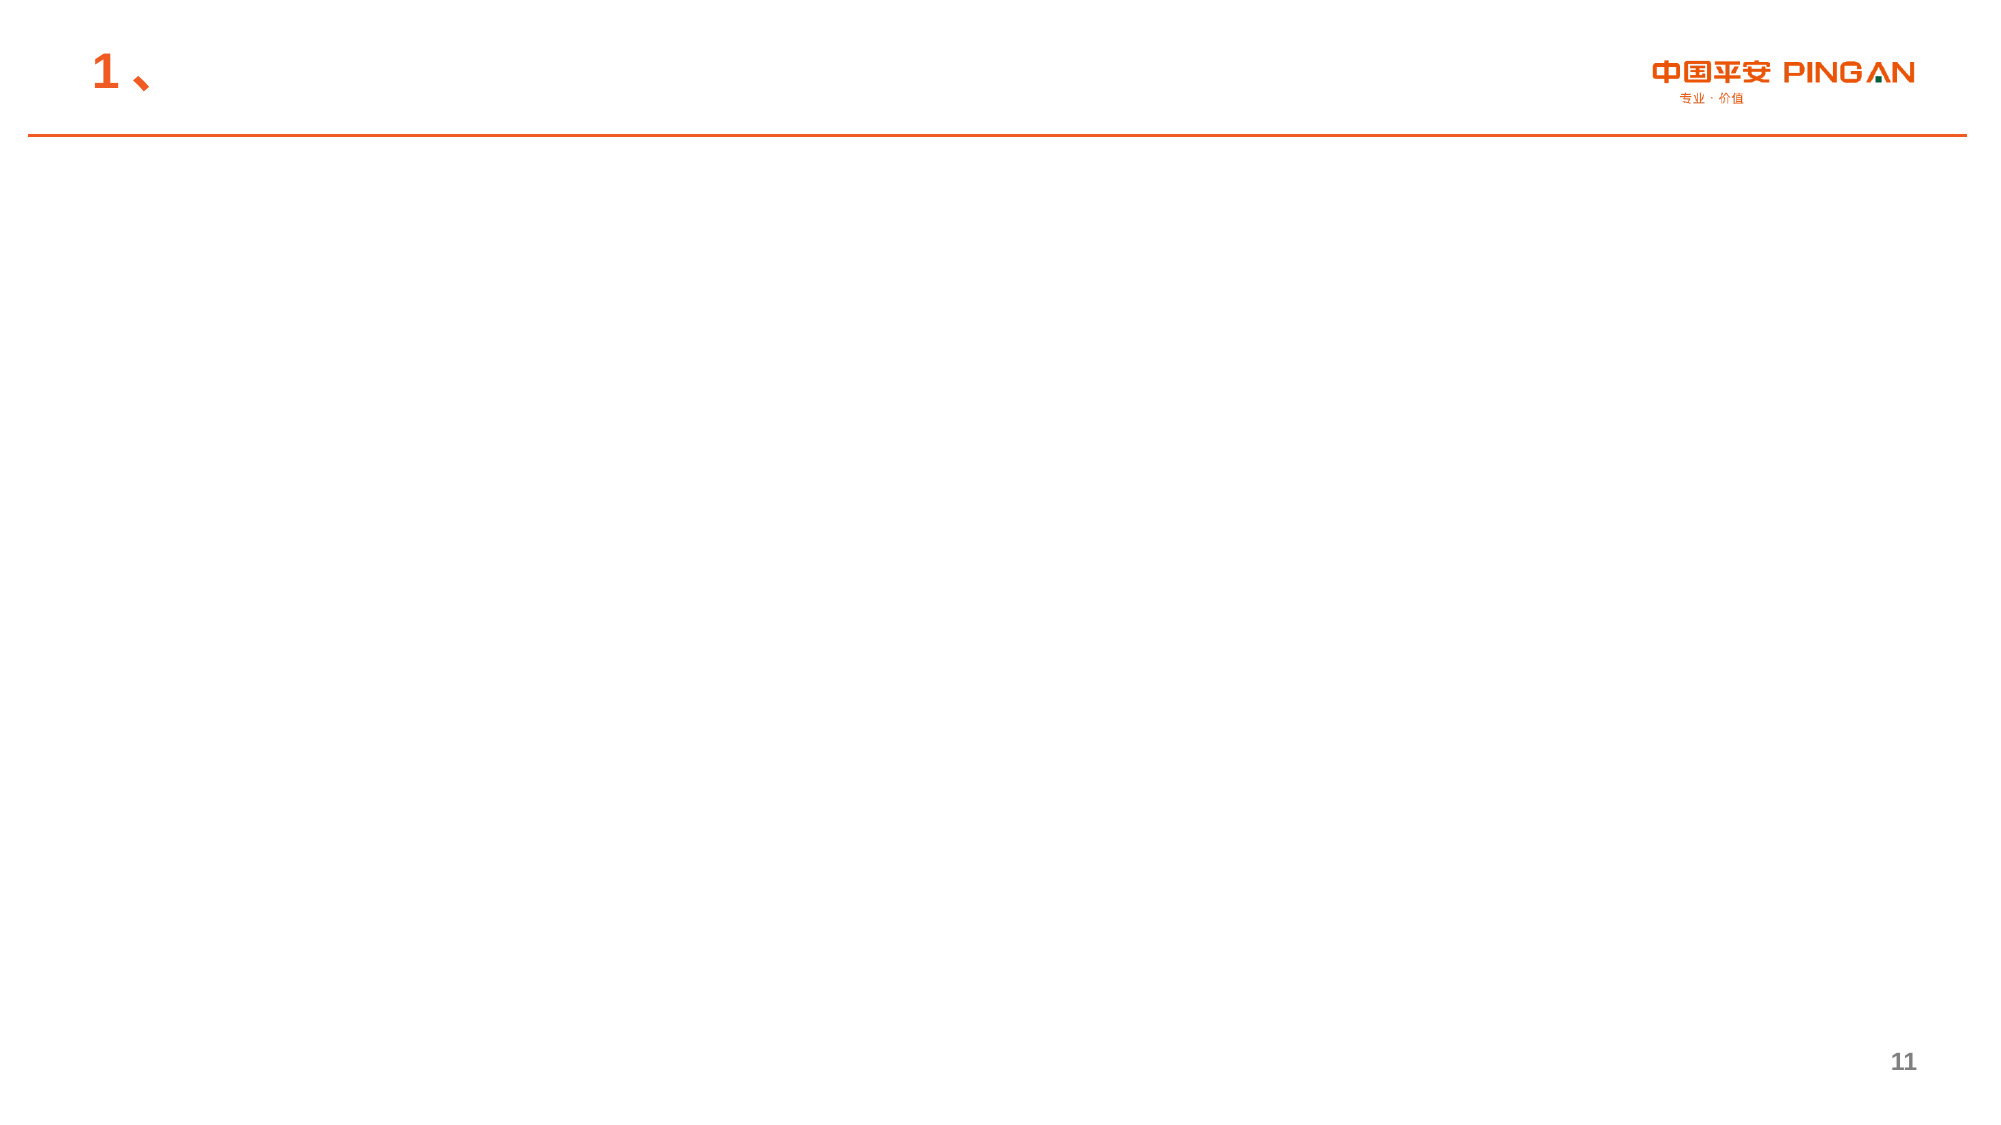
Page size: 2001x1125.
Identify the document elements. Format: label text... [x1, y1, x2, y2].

text_box 1、 [89, 30, 1000, 107]
picture [1632, 41, 1934, 124]
